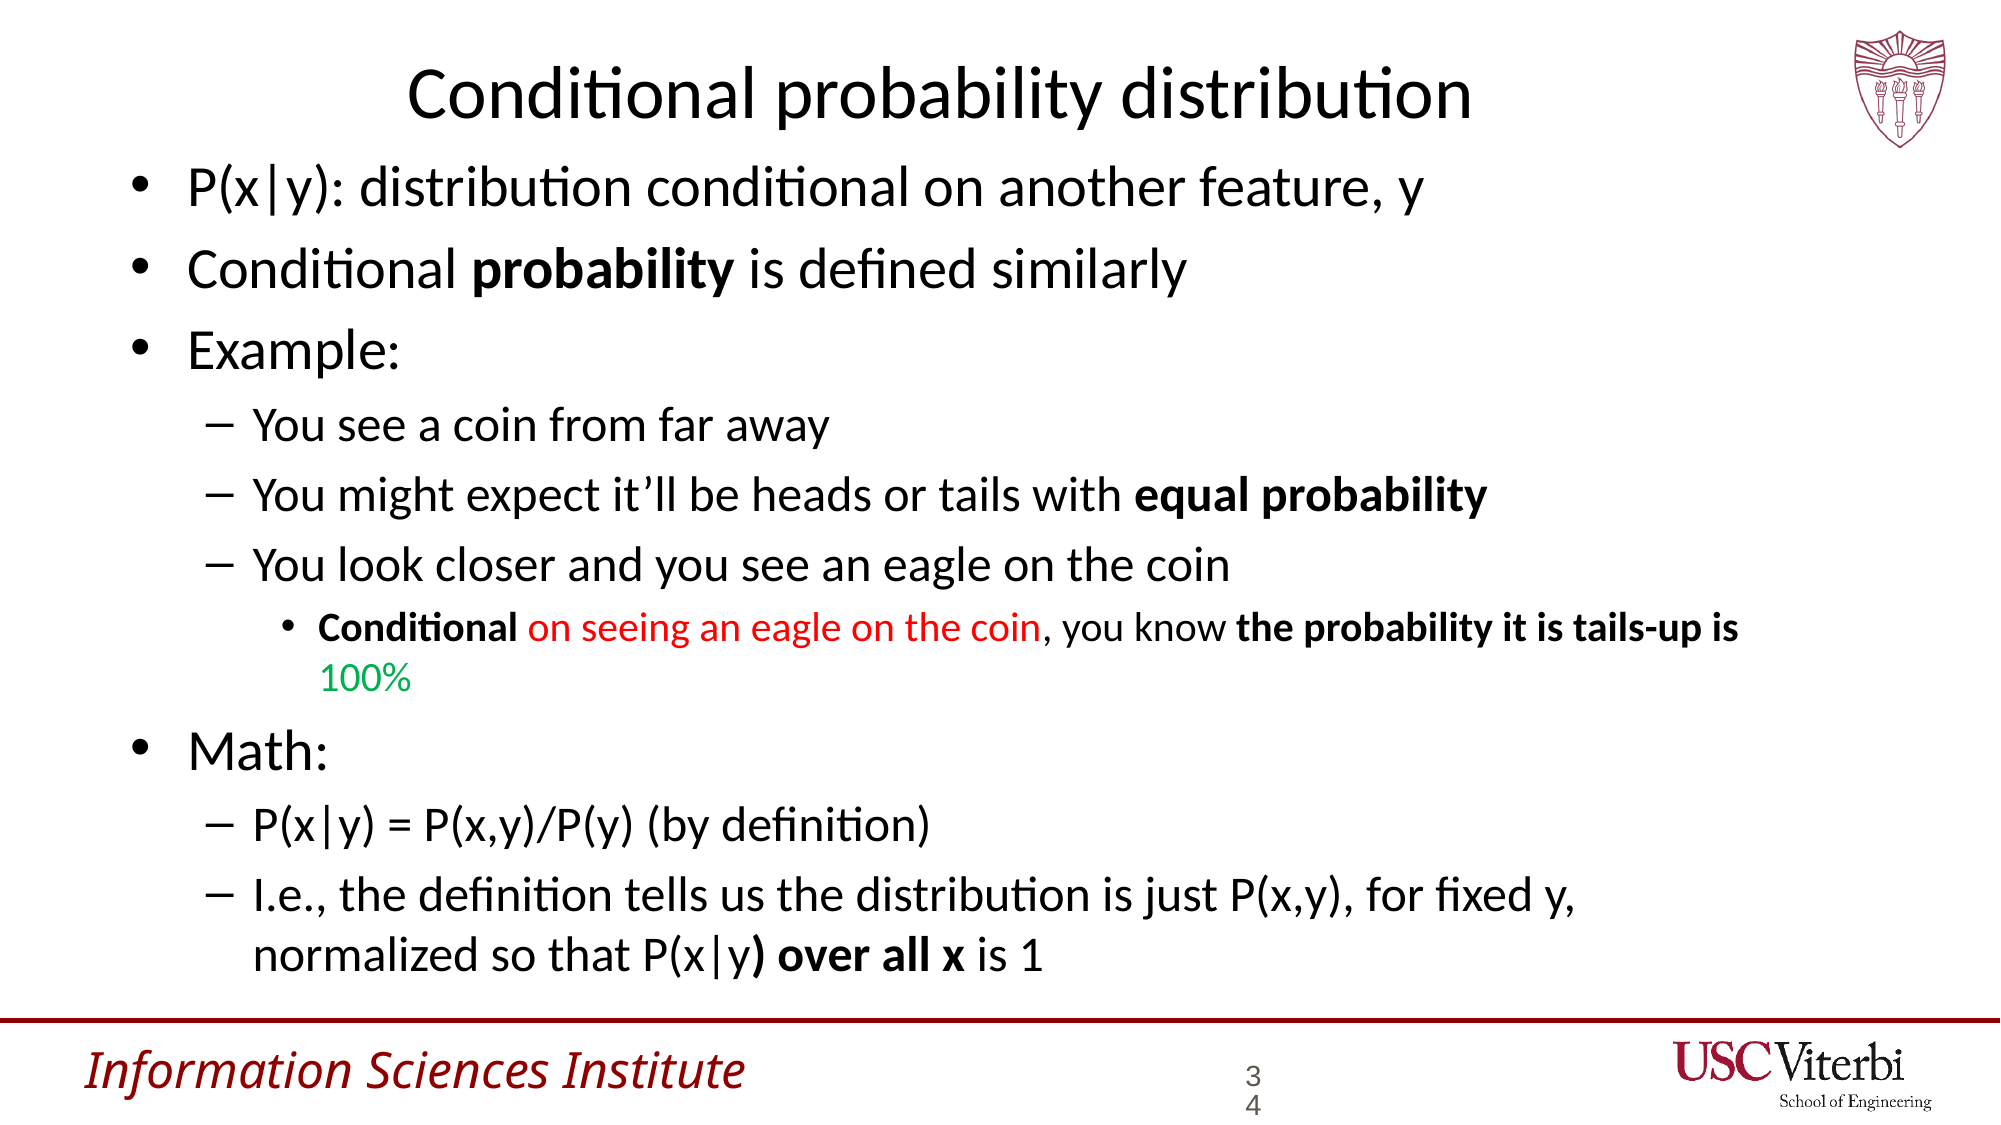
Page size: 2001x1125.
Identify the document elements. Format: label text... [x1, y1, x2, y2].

slide_number 34 [1230, 1050, 1282, 1100]
list P(x|y): distribution conditional on another feature, y Conditional probability is defined similarly Example: You see a coin from far away You might expect it’ll be heads or tails with equal probability You look closer and you see an eagle on the coin Conditional on seeing an eagle on the coin, you know the probability it is tails-up is 100% Math: P(x|y) = P(x,y)/P(y) (by definition) I.e., the definition tells us the distribution is just P(x,y), for fixed y, normalized so that P(x|y) over all x is 1 [115, 140, 1830, 1054]
picture [1641, 1027, 1964, 1118]
title Conditional probability distribution [99, 35, 1783, 141]
